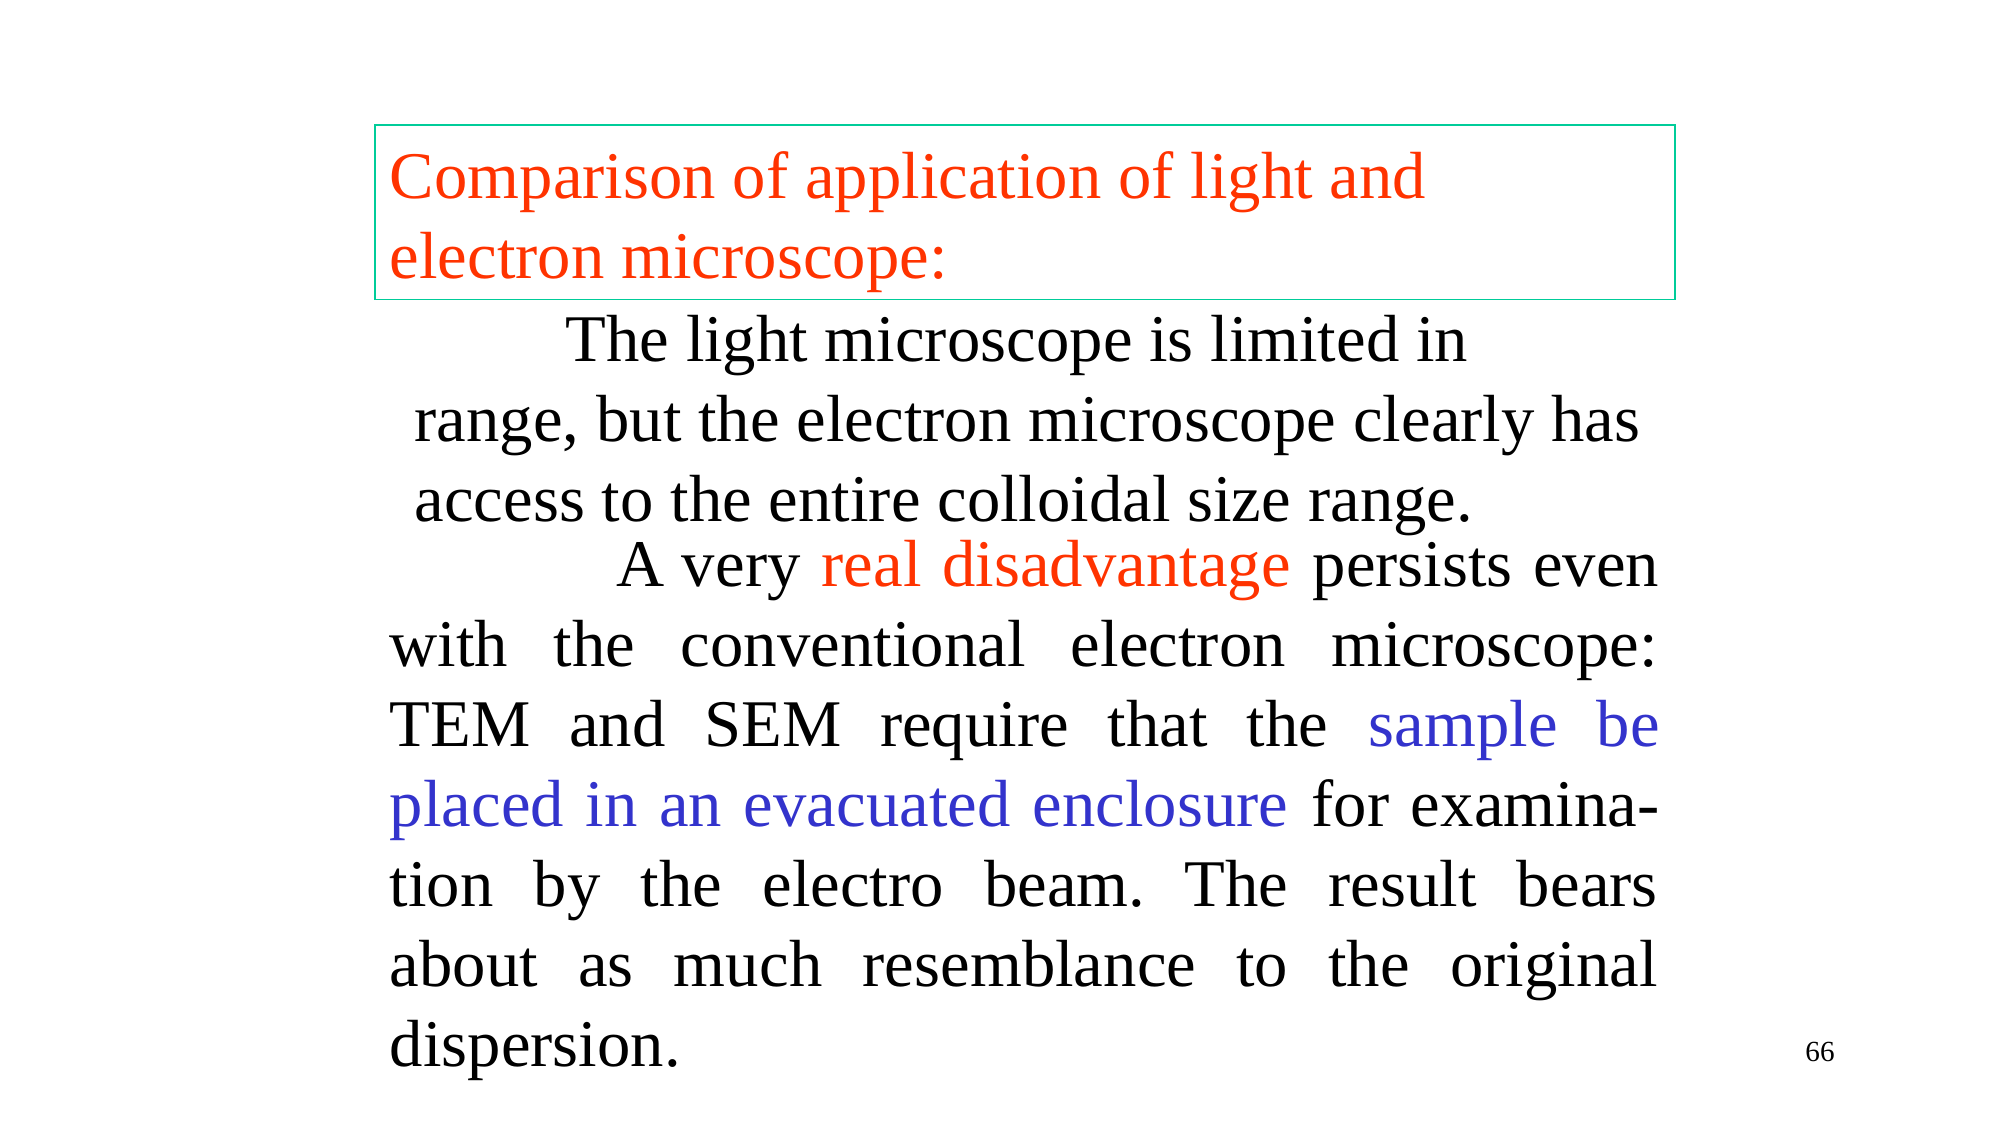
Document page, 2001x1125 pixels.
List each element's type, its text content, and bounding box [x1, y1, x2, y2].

text_box The light microscope is limited in range, but the electron microscope clearly has access to the entire colloidal size range. [399, 287, 1663, 512]
slide_number 66 [1433, 1024, 1851, 1101]
text_box A very real disadvantage persists even with the conventional electron microscope: TEM and SEM require that the sample be placed in an evacuated enclosure for examina-tion by the electro beam. The result bears about as much resemblance to the original dispersion. [375, 512, 1675, 1087]
text_box Comparison of application of light and electron microscope: [375, 124, 1675, 300]
